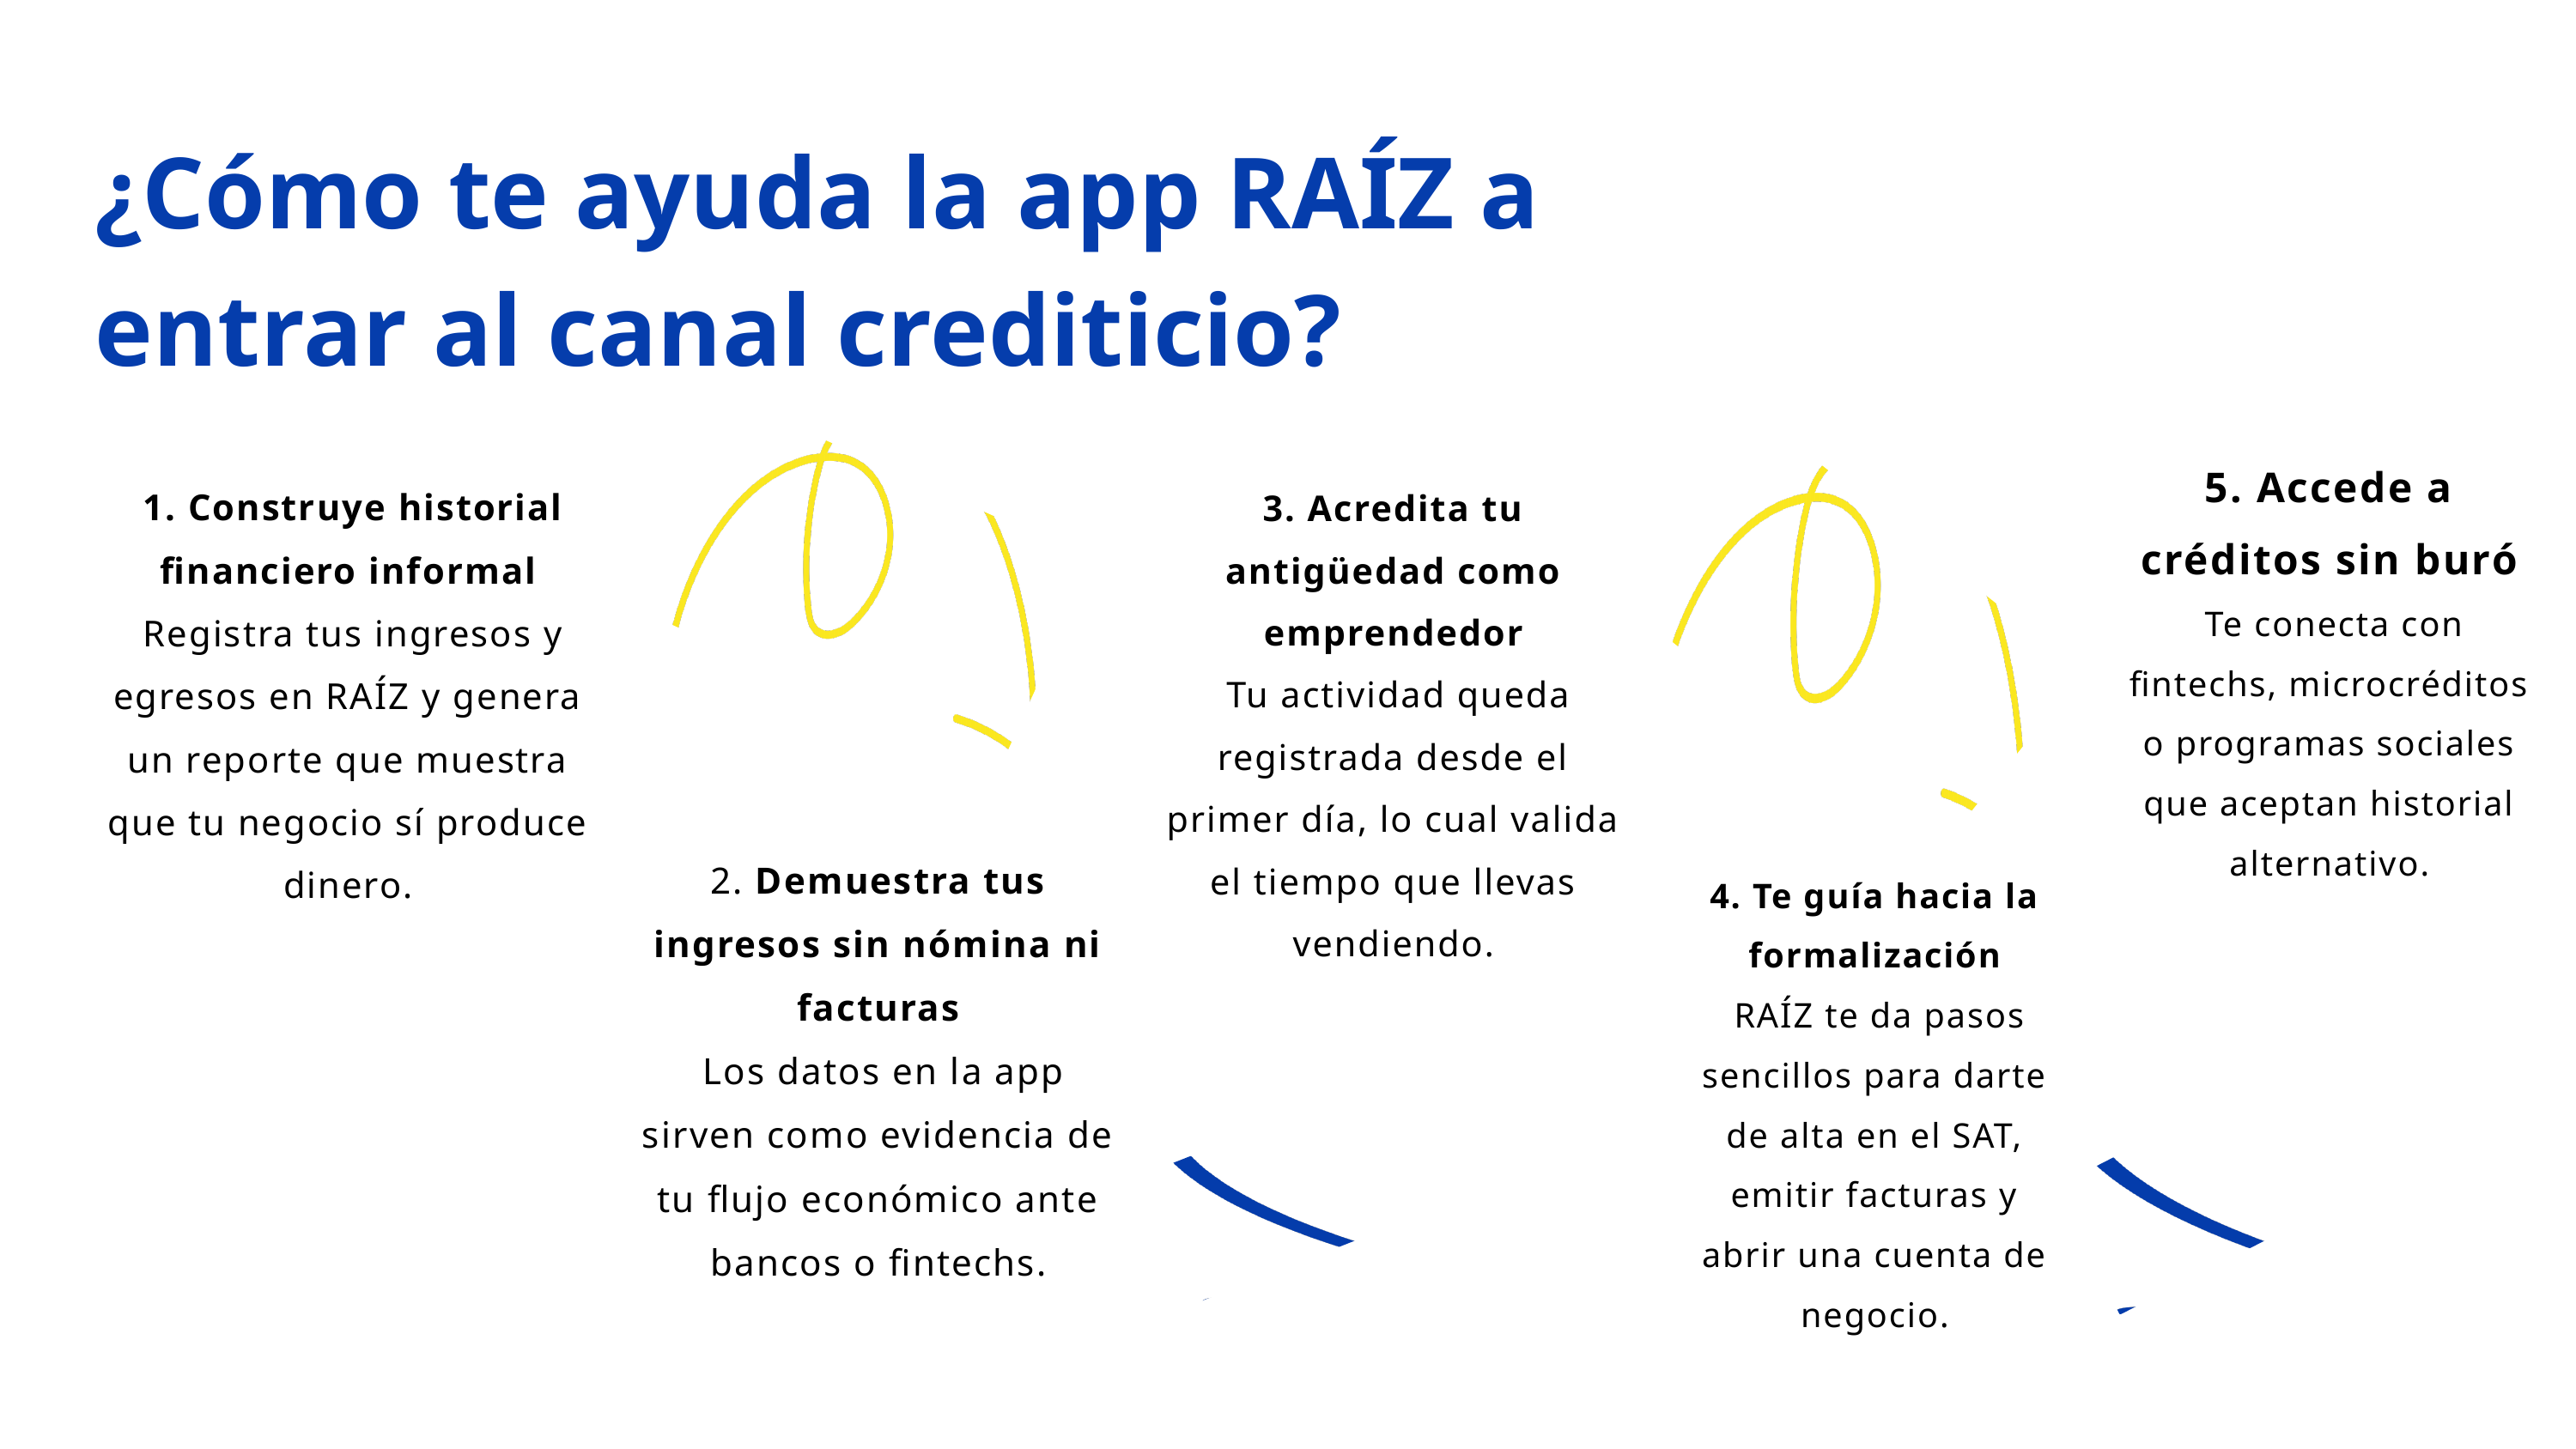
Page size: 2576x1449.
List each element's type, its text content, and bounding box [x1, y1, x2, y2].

text_box 5. Accede a créditos sin buró Te conecta con fintechs, microcréditos o programas sociales que aceptan historial alternativo. [2125, 438, 2534, 943]
text_box 3. Acredita tu antigüedad como emprendedor Tu actividad queda registrada desde el primer día, lo cual valida el tiempo que llevas vendiendo. [1162, 466, 1625, 964]
text_box ¿Cómo te ayuda la app RAÍZ a entrar al canal crediticio? [94, 110, 1557, 386]
text_box [2055, 992, 2501, 1315]
text_box 1. Construye historial financiero informal Registra tus ingresos y egresos en RAÍZ y genera un reporte que muestra que tu negocio sí produce dinero. [101, 464, 595, 906]
text_box [664, 409, 1094, 772]
text_box [1650, 444, 2082, 853]
text_box [1144, 1022, 1582, 1304]
text_box 4. Te guía hacia la formalización RAÍZ te da pasos sencillos para darte de alta en el SAT, emitir facturas y abrir una cuenta de negocio. [1694, 855, 2055, 1335]
text_box 2. Demuestra tus ingresos sin nómina ni facturas Los datos en la app sirven como evidencia de tu flujo económico ante bancos o fintechs. [641, 837, 1115, 1283]
